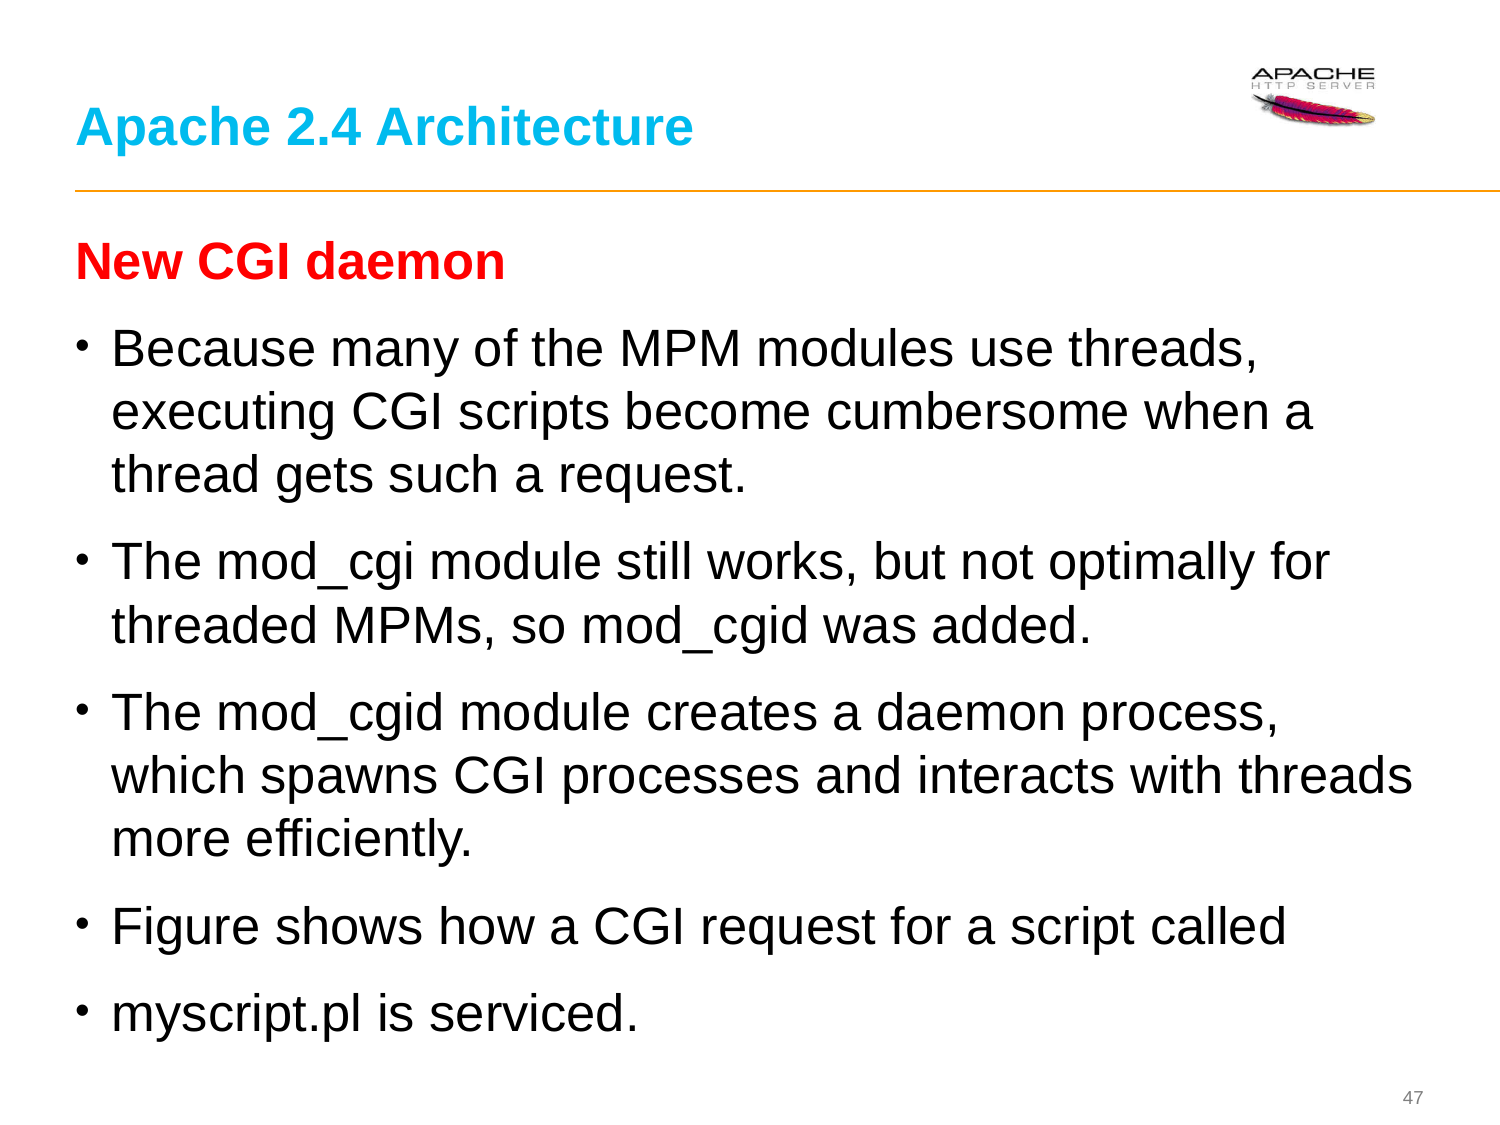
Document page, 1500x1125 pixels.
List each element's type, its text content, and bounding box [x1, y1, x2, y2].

list New CGI daemon Because many of the MPM modules use threads, executing CGI scripts become cumbersome when a thread gets such a request. The mod_cgi module still works, but not optimally for threaded MPMs, so mod_cgid was added. The mod_cgid module creates a daemon process, which spawns CGI processes and interacts with threads more efficiently. Figure shows how a CGI request for a script called myscript.pl is serviced. [75, 226, 1425, 1050]
title Apache 2.4 Architecture [75, 27, 1422, 157]
